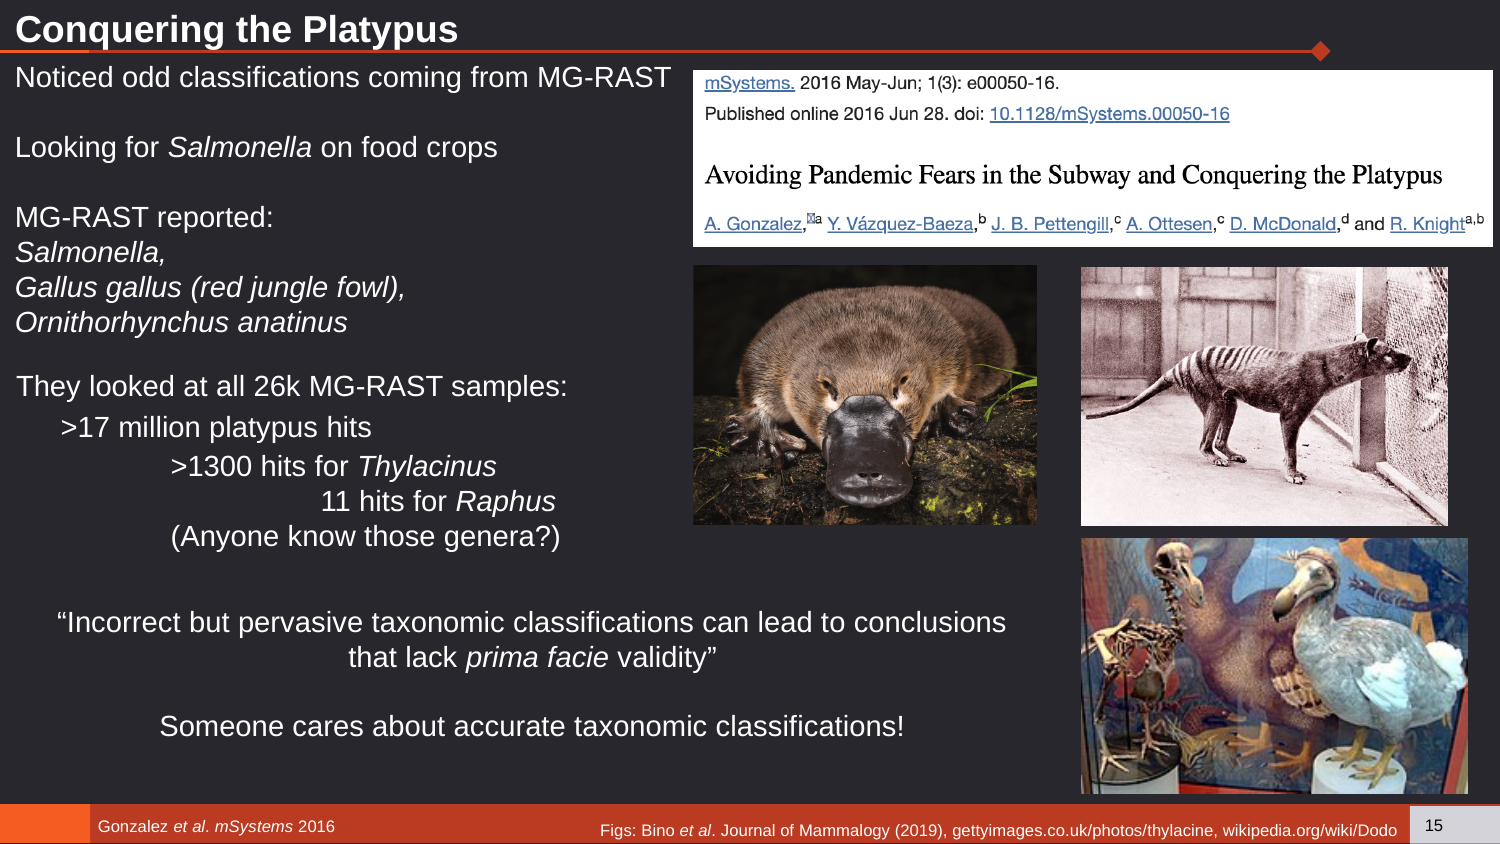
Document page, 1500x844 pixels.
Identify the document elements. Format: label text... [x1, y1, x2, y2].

text_box >17 million platypus hits [45, 401, 388, 452]
picture [1081, 537, 1468, 794]
picture [693, 70, 1493, 247]
text_box >1300 hits for Thylacinus 11 hits for Raphus (Anyone know those genera?) [155, 439, 586, 560]
picture [693, 265, 1037, 525]
text_box Figs: Bino et al. Journal of Mammalogy (2019), gettyimages.co.uk/photos/thylacine, wikipedia.org/wiki/Dodo [585, 812, 1439, 844]
text_box Noticed odd classifications coming from MG-RAST Looking for Salmonella on food crops MG-RAST reported: Salmonella, Gallus gallus (red jungle fowl), Ornithorhynchus anatinus [0, 51, 865, 346]
title Conquering the Platypus [0, 0, 1320, 65]
slide_number 15 [1409, 806, 1500, 844]
text_box Gonzalez et al. mSystems 2016 [83, 808, 351, 844]
text_box They looked at all 26k MG-RAST samples: [1, 359, 584, 410]
picture [1081, 266, 1448, 526]
text_box “Incorrect but pervasive taxonomic classifications can lead to conclusions that lack prima facie validity” Someone cares about accurate taxonomic classifications! [32, 595, 1033, 751]
